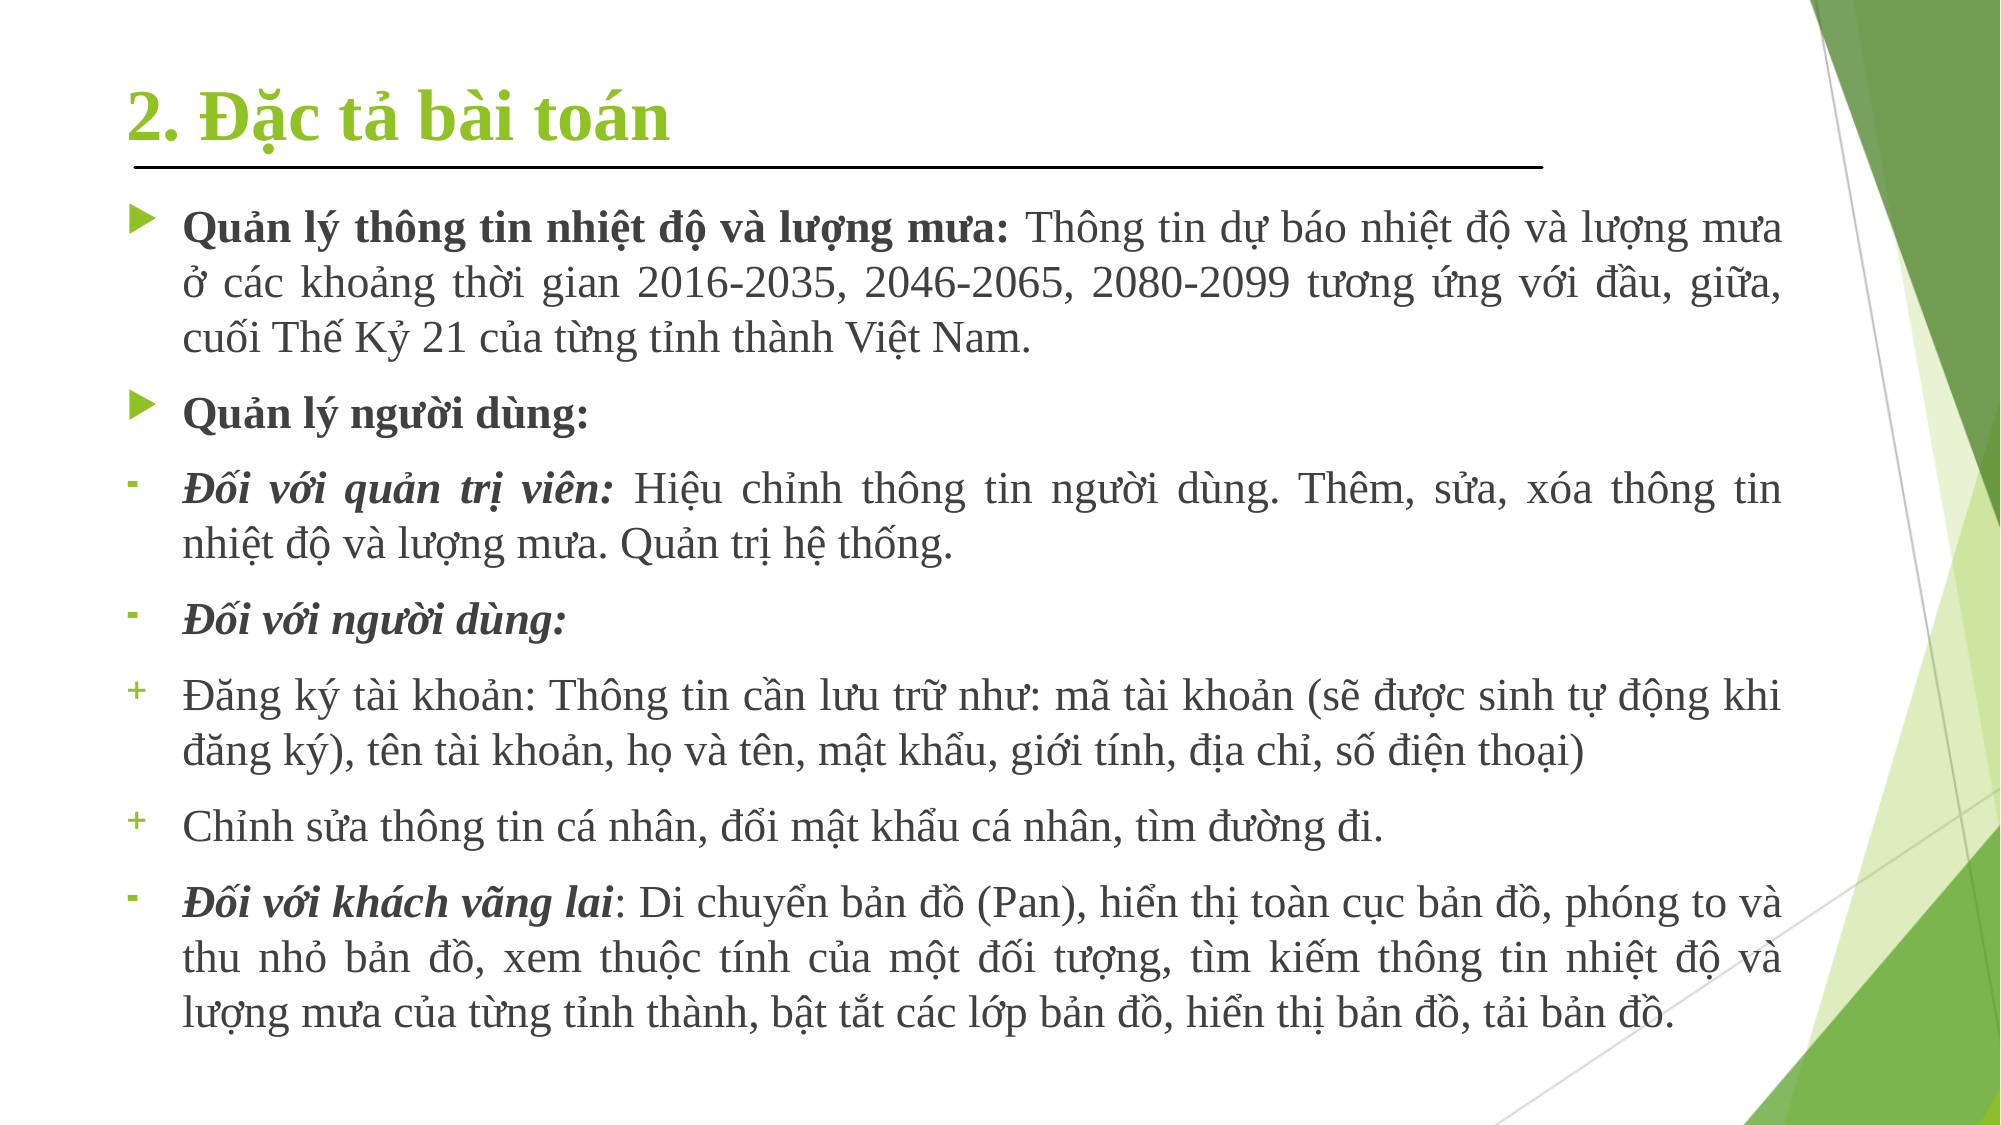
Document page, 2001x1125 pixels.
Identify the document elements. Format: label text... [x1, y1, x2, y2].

picture [0, 0, 2001, 1125]
title 2. Đặc tả bài toán [111, 59, 1634, 162]
list Quản lý thông tin nhiệt độ và lượng mưa: Thông tin dự báo nhiệt độ và lượng mưa ở các khoảng thời gian 2016-2035, 2046-2065, 2080-2099 tương ứng với đầu, giữa, cuối Thế Kỷ 21 của từng tỉnh thành Việt Nam. Quản lý người dùng: Đối với quản trị viên: Hiệu chỉnh thông tin người dùng. Thêm, sửa, xóa thông tin nhiệt độ và lượng mưa. Quản trị hệ thống. Đối với người dùng: Đăng ký tài khoản: Thông tin cần lưu trữ như: mã tài khoản (sẽ được sinh tự động khi đăng ký), tên tài khoản, họ và tên, mật khẩu, giới tính, địa chỉ, số điện thoại) Chỉnh sửa thông tin cá nhân, đổi mật khẩu cá nhân, tìm đường đi. Đối với khách vãng lai: Di chuyển bản đồ (Pan), hiển thị toàn cục bản đồ, phóng to và thu nhỏ bản đồ, xem thuộc tính của một đối tượng, tìm kiếm thông tin nhiệt độ và lượng mưa của từng tỉnh thành, bật tắt các lớp bản đồ, hiển thị bản đồ, tải bản đồ. [111, 189, 1799, 1107]
